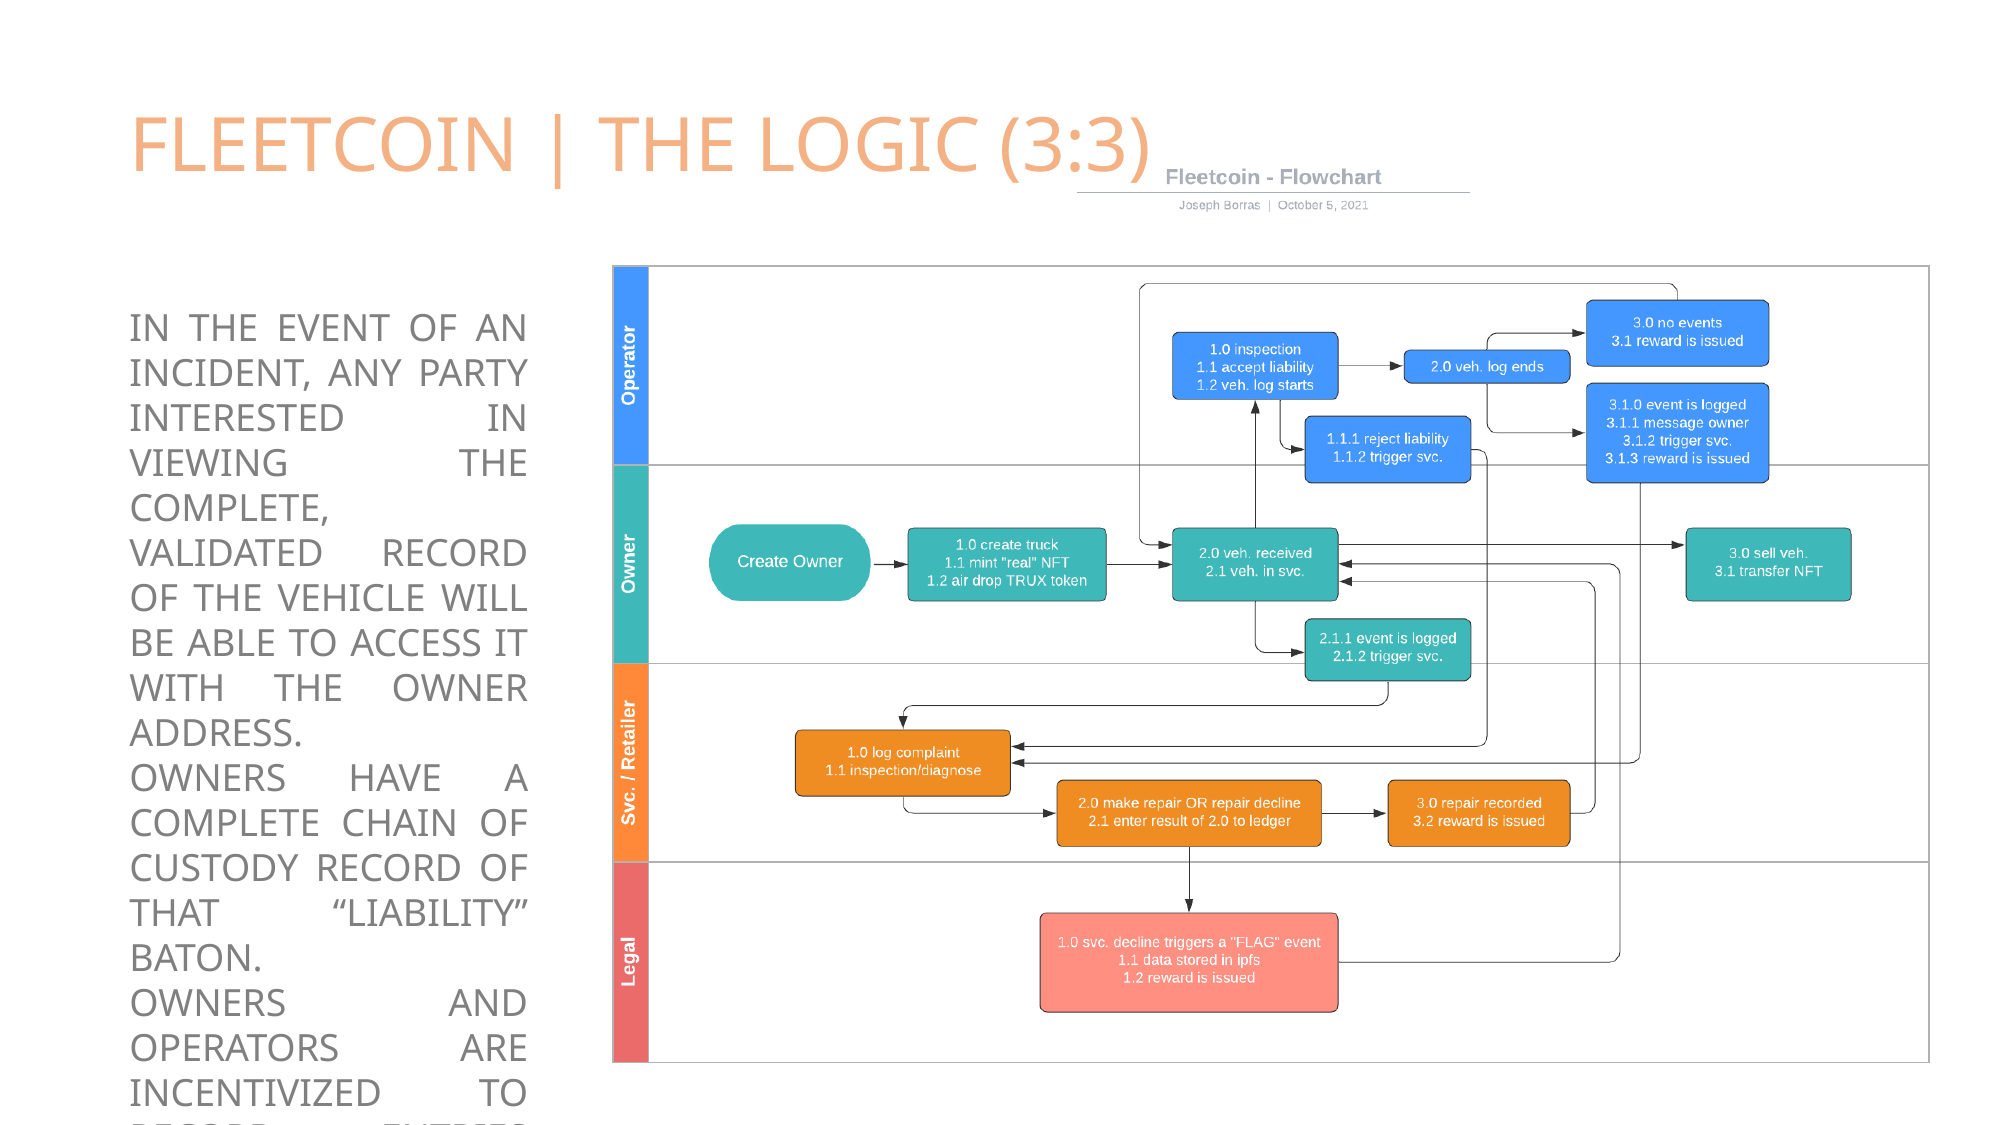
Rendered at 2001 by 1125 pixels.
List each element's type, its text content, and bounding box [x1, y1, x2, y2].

subtitle IN THE EVENT OF AN INCIDENT, ANY PARTY INTERESTED IN VIEWING THE COMPLETE, VALIDATED RECORD OF THE VEHICLE WILL BE ABLE TO ACCESS IT WITH THE OWNER ADDRESS. OWNERS HAVE A COMPLETE CHAIN OF CUSTODY RECORD OF THAT “LIABILITY” BATON. OWNERS AND OPERATORS ARE INCENTIVIZED TO RECORD ENTRIES WITH TRUX – THE GOVERNANCE TOKEN THAT POWERS FLEETCOIN – WHICH THEY CAN EXCHANGE FOR OTHER CRYPTO, CASH, OR TRADE FOR COLLECTIBLE NFTS. [114, 296, 543, 1024]
title FLEETCOIN | THE LOGIC (3:3) [114, 101, 543, 196]
picture [543, 101, 2000, 1125]
